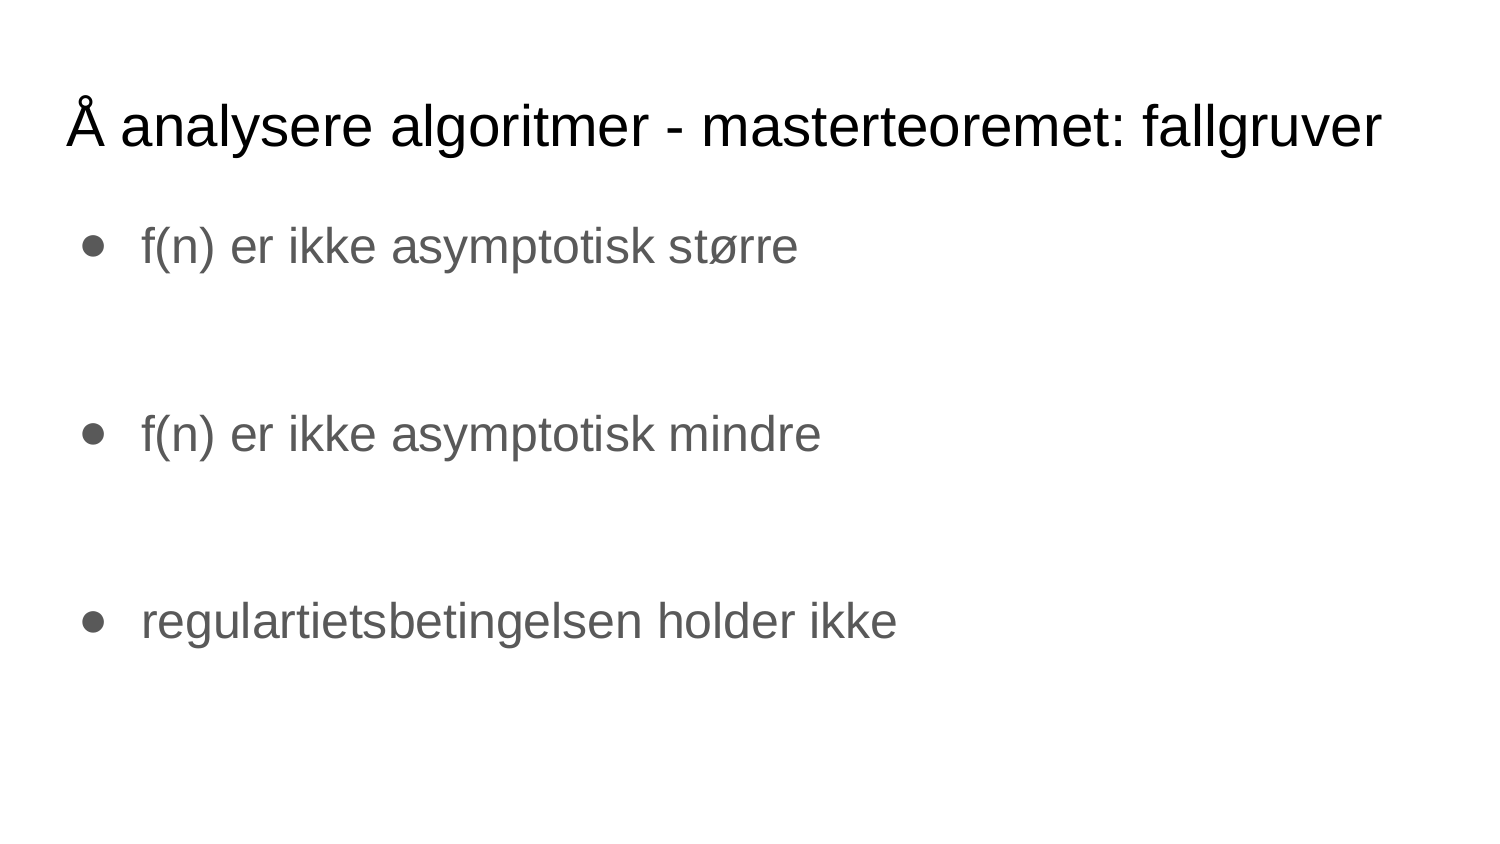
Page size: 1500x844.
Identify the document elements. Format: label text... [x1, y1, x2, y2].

title Å analysere algoritmer - masterteoremet: fallgruver [51, 72, 1449, 167]
list f(n) er ikke asymptotisk større f(n) er ikke asymptotisk mindre regulartietsbetingelsen holder ikke [51, 189, 1449, 750]
